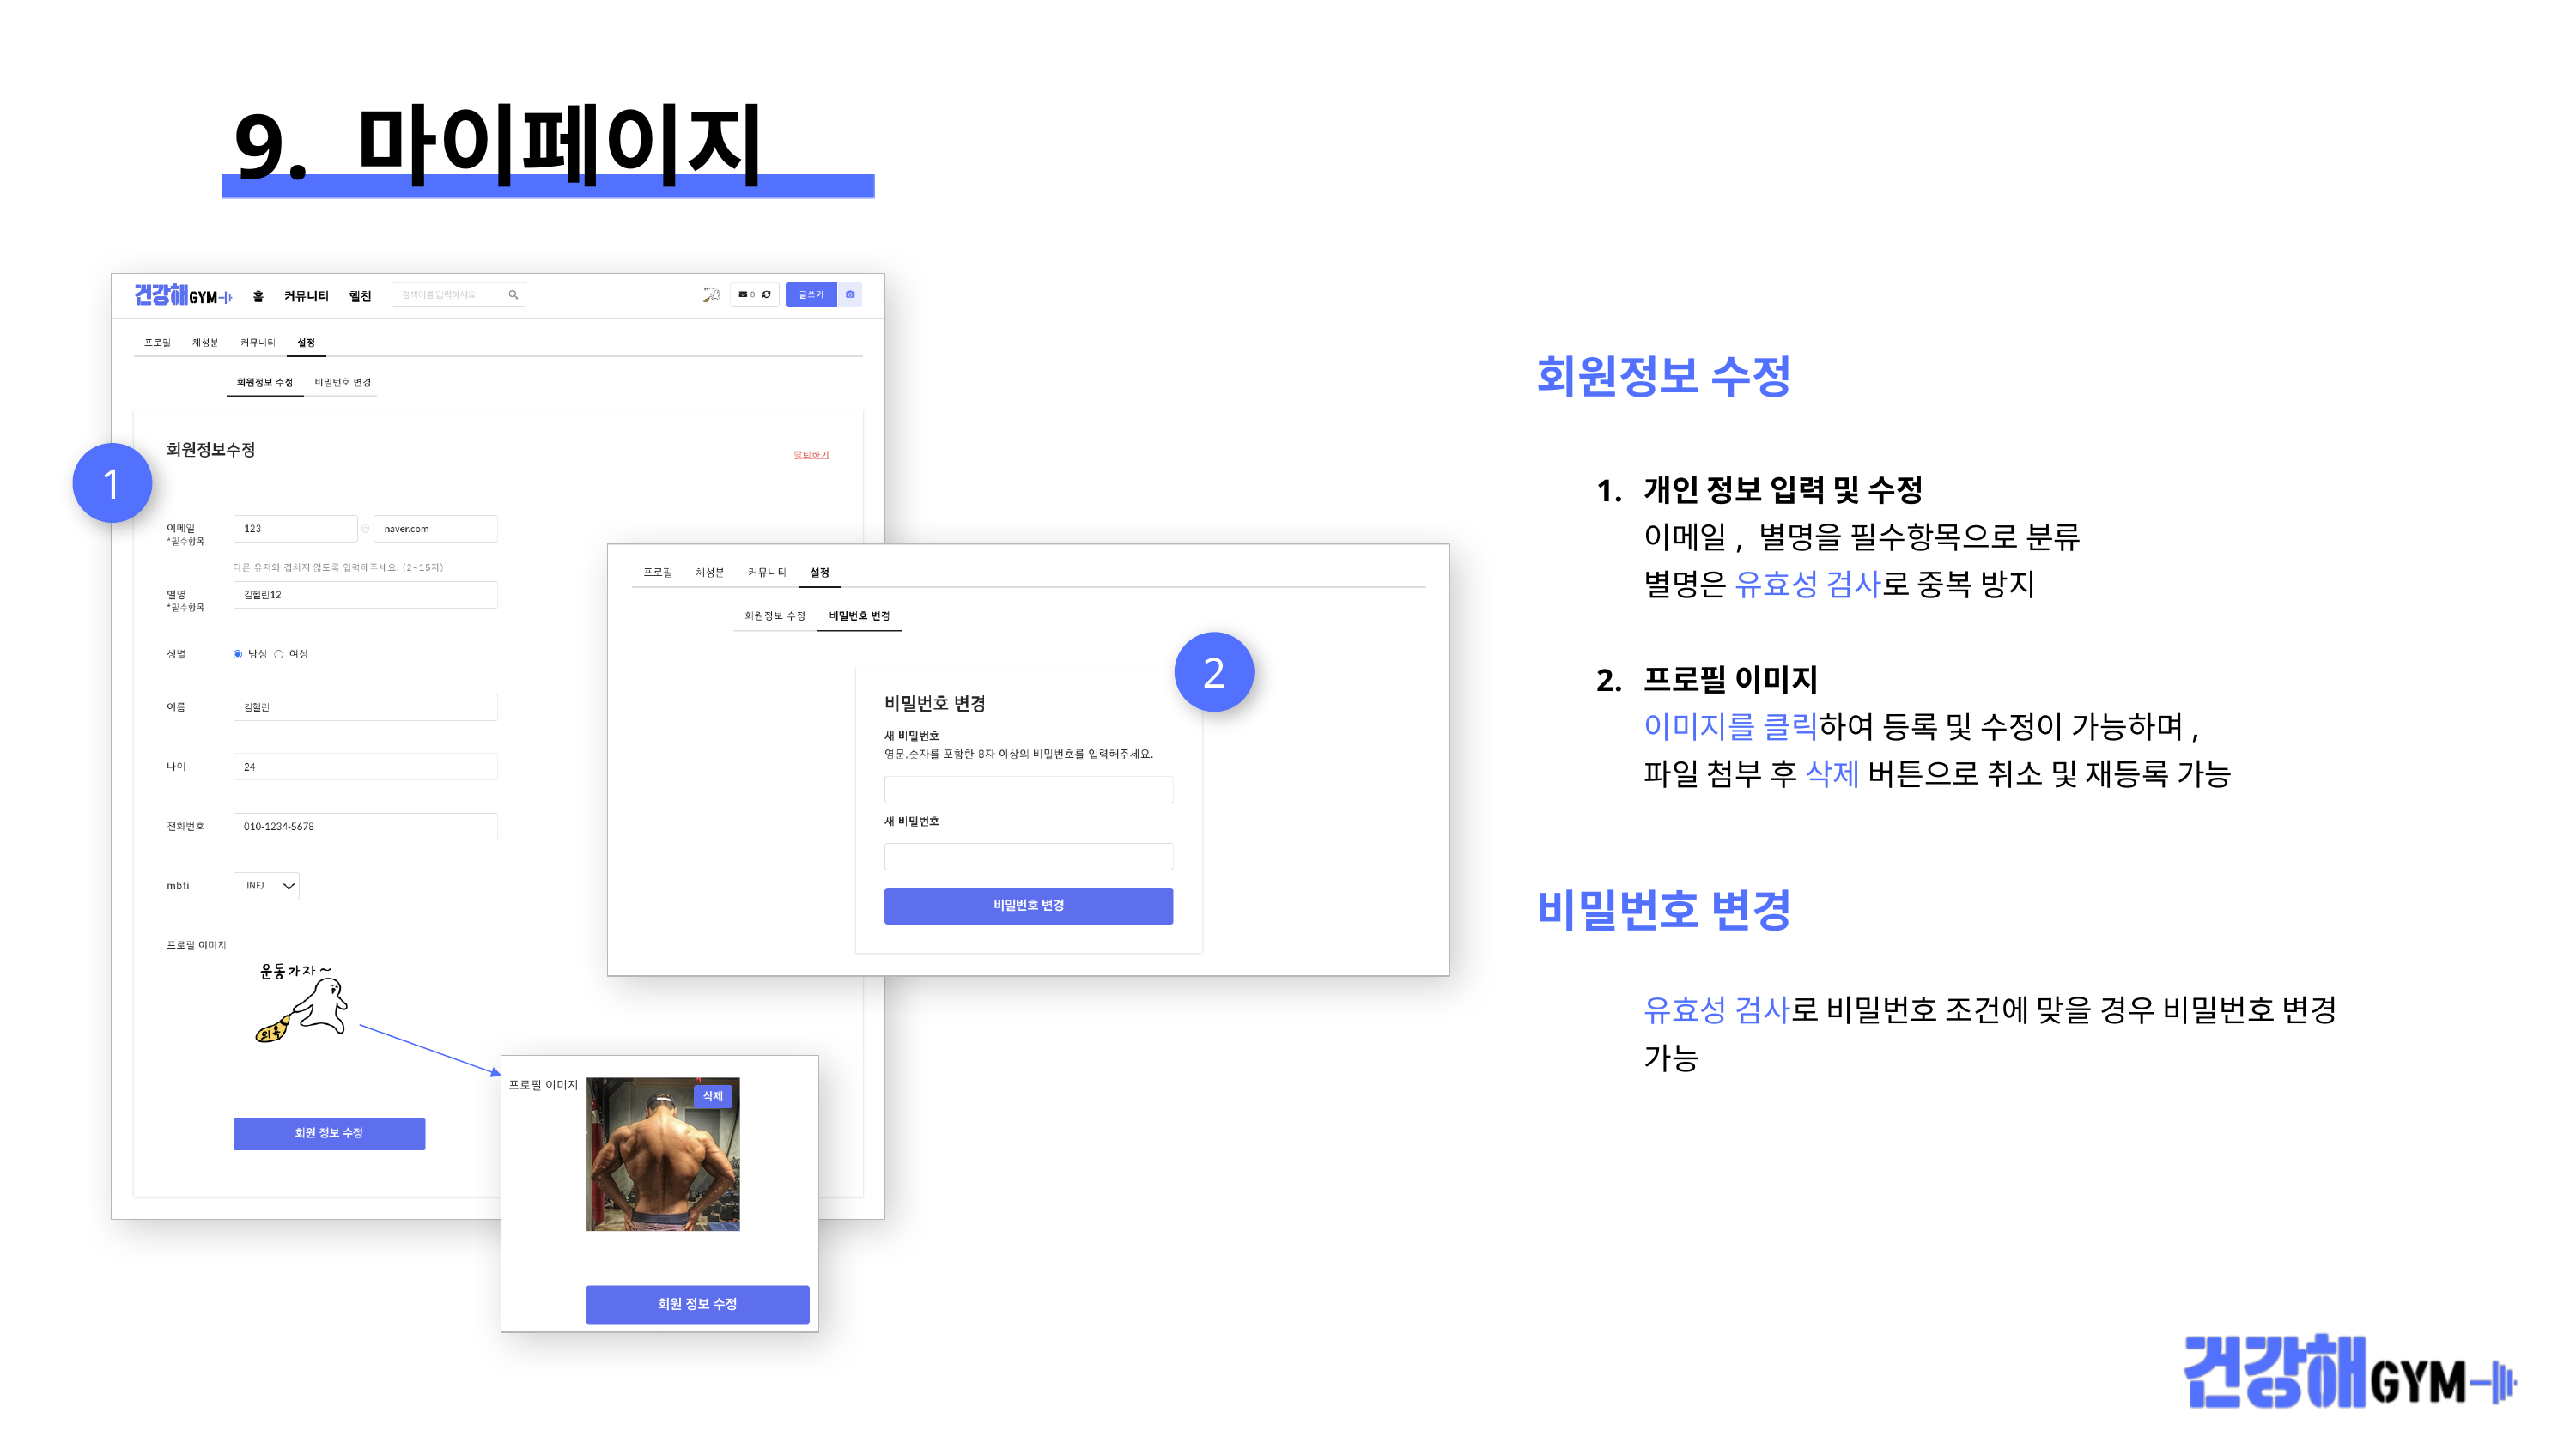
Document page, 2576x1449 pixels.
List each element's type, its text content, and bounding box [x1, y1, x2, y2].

text_box 9. 마이페이지 [221, 82, 875, 173]
text_box 비밀번호 변경 [1523, 876, 2381, 943]
picture [112, 273, 1449, 1332]
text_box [359, 1024, 502, 1076]
text_box 회원정보 수정 [1523, 342, 2381, 409]
picture [221, 174, 875, 200]
picture [2180, 1331, 2521, 1412]
text_box 개인 정보 입력 및 수정 이메일, 별명을 필수항목으로 분류 별명은 유효성 검사로 중복 방지 프로필 이미지 이미지를 클릭하여 등록 및 수정이 가능하며, 파일 첨부 후 삭제 버튼으로 취소 및 재등록 가능 [1566, 446, 2338, 805]
text_box 유효성 검사로 비밀번호 조건에 맞을 경우 비밀번호 변경 가능 [1566, 931, 2408, 1089]
text_box 1 [72, 443, 107, 523]
